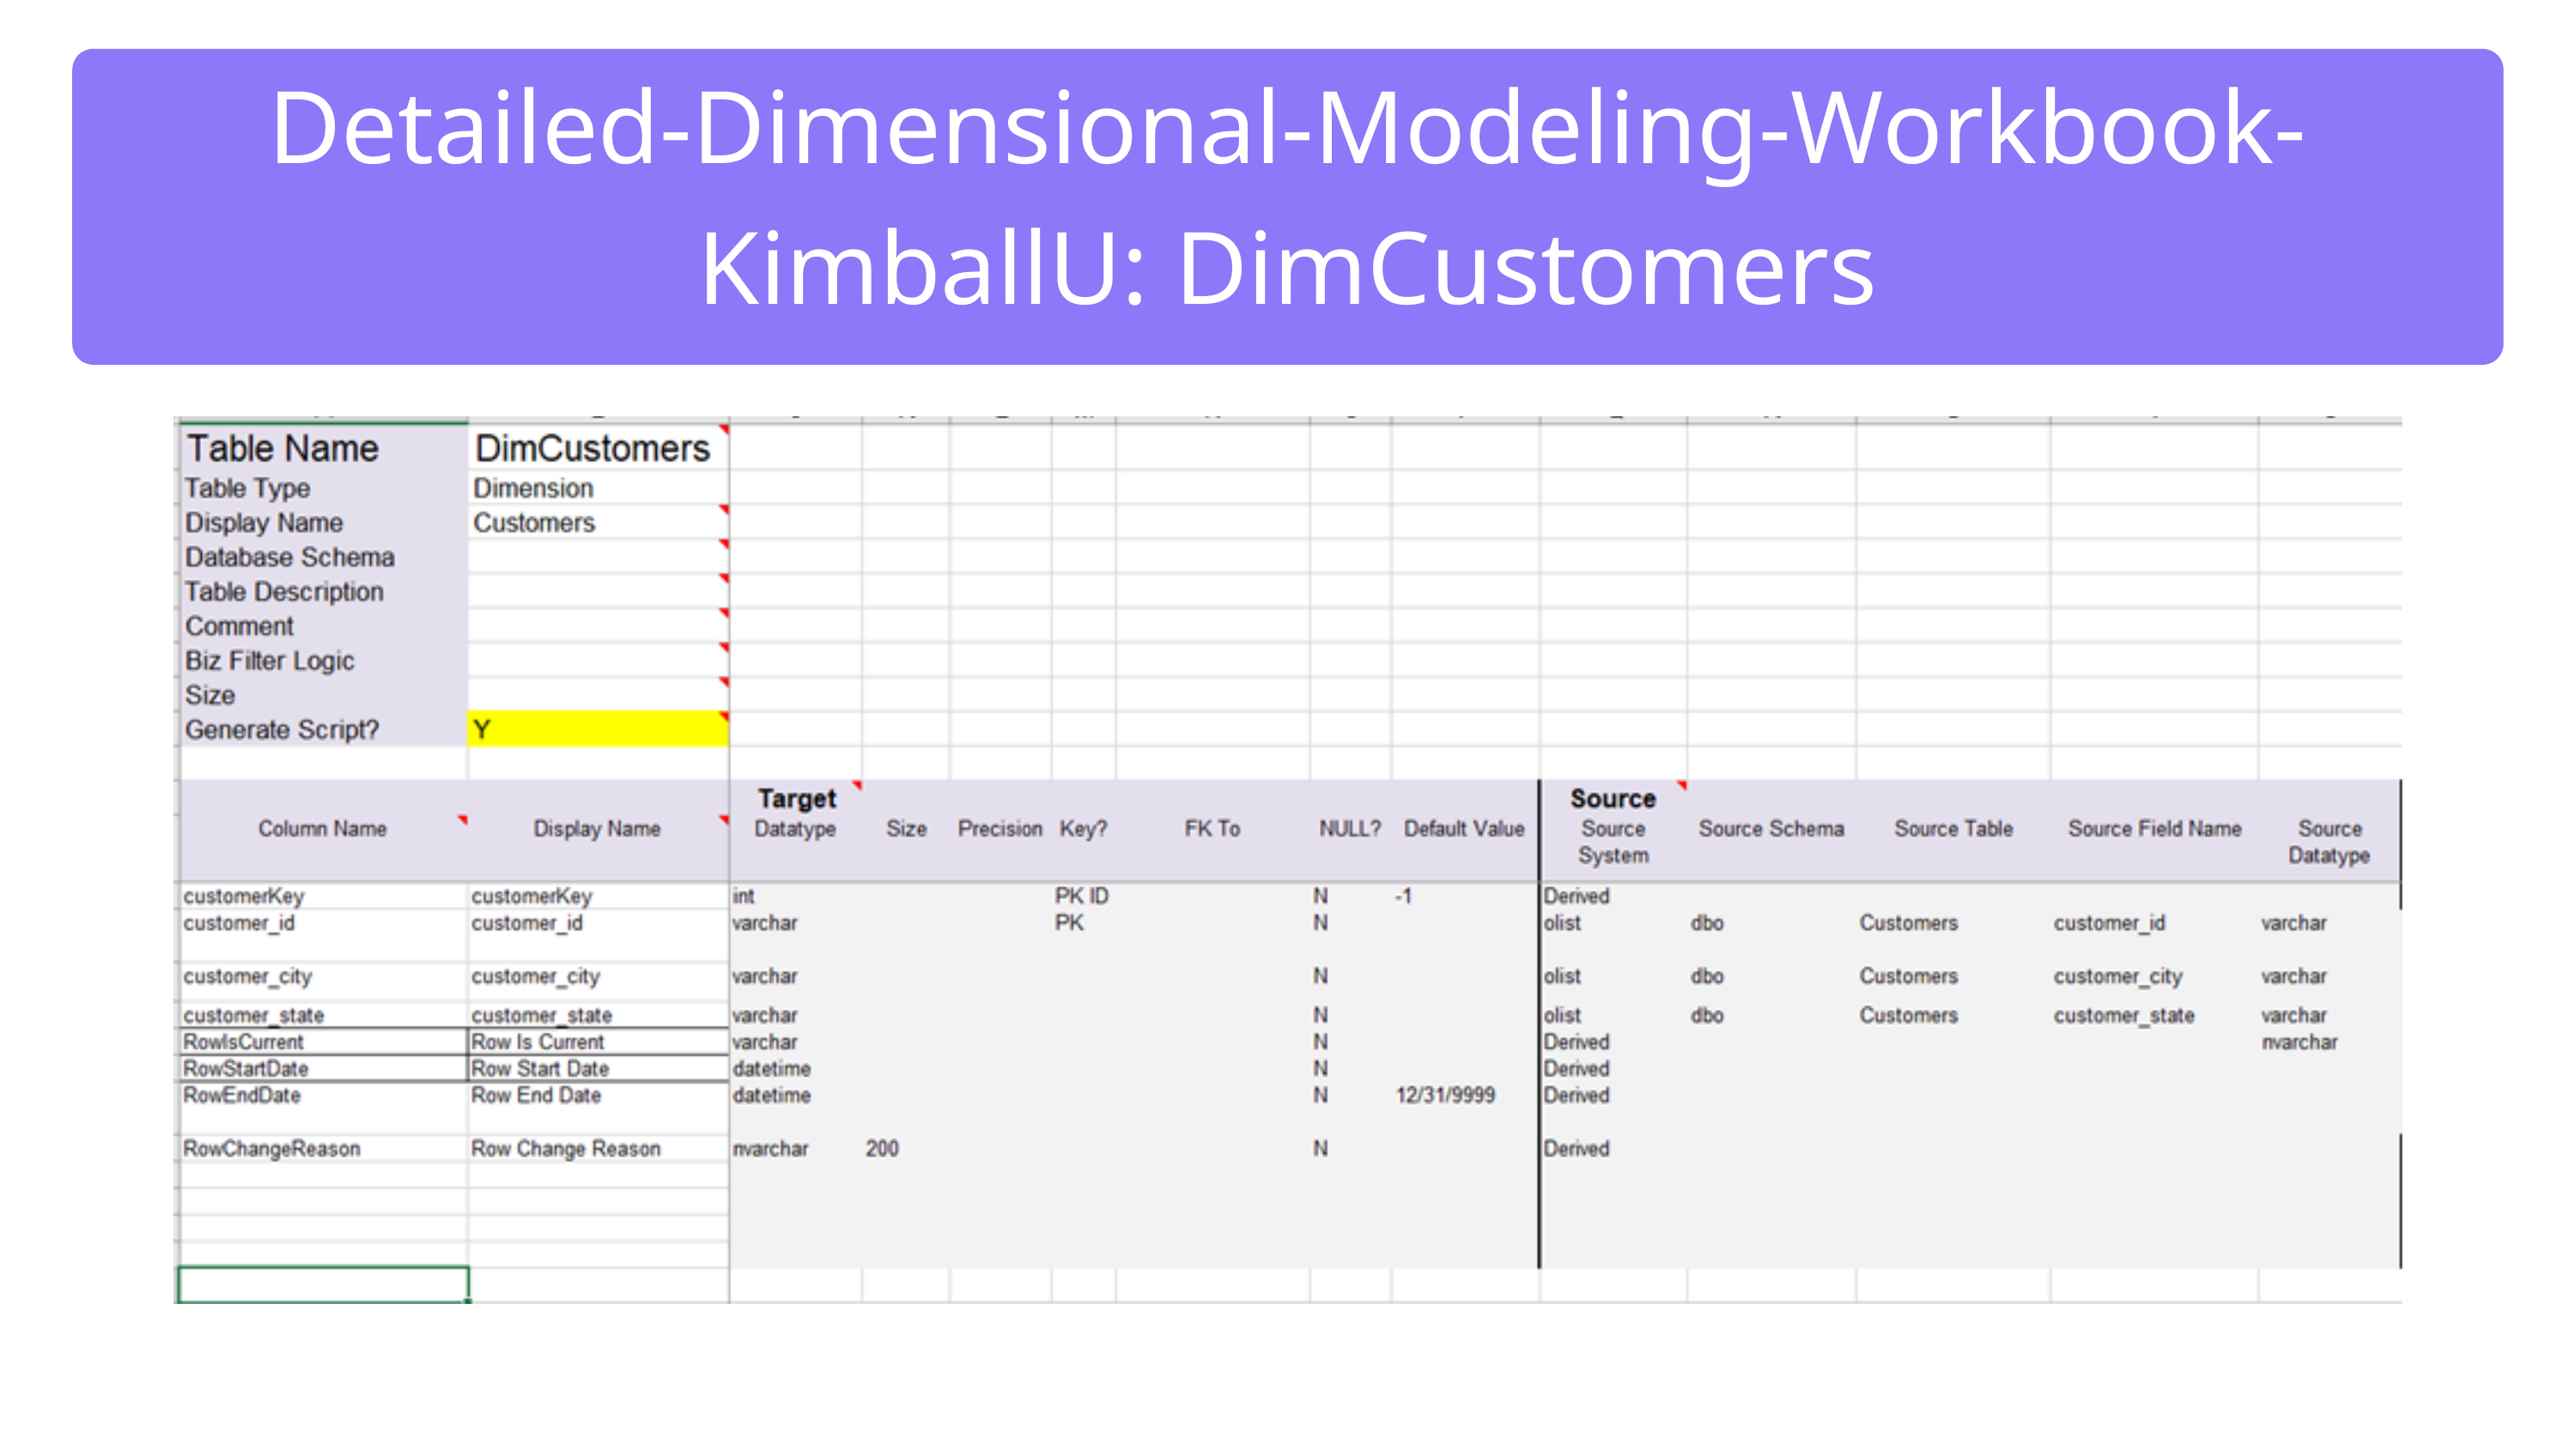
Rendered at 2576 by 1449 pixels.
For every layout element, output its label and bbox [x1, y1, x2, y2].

text_box [173, 416, 2403, 1304]
text_box [75, 51, 2501, 363]
